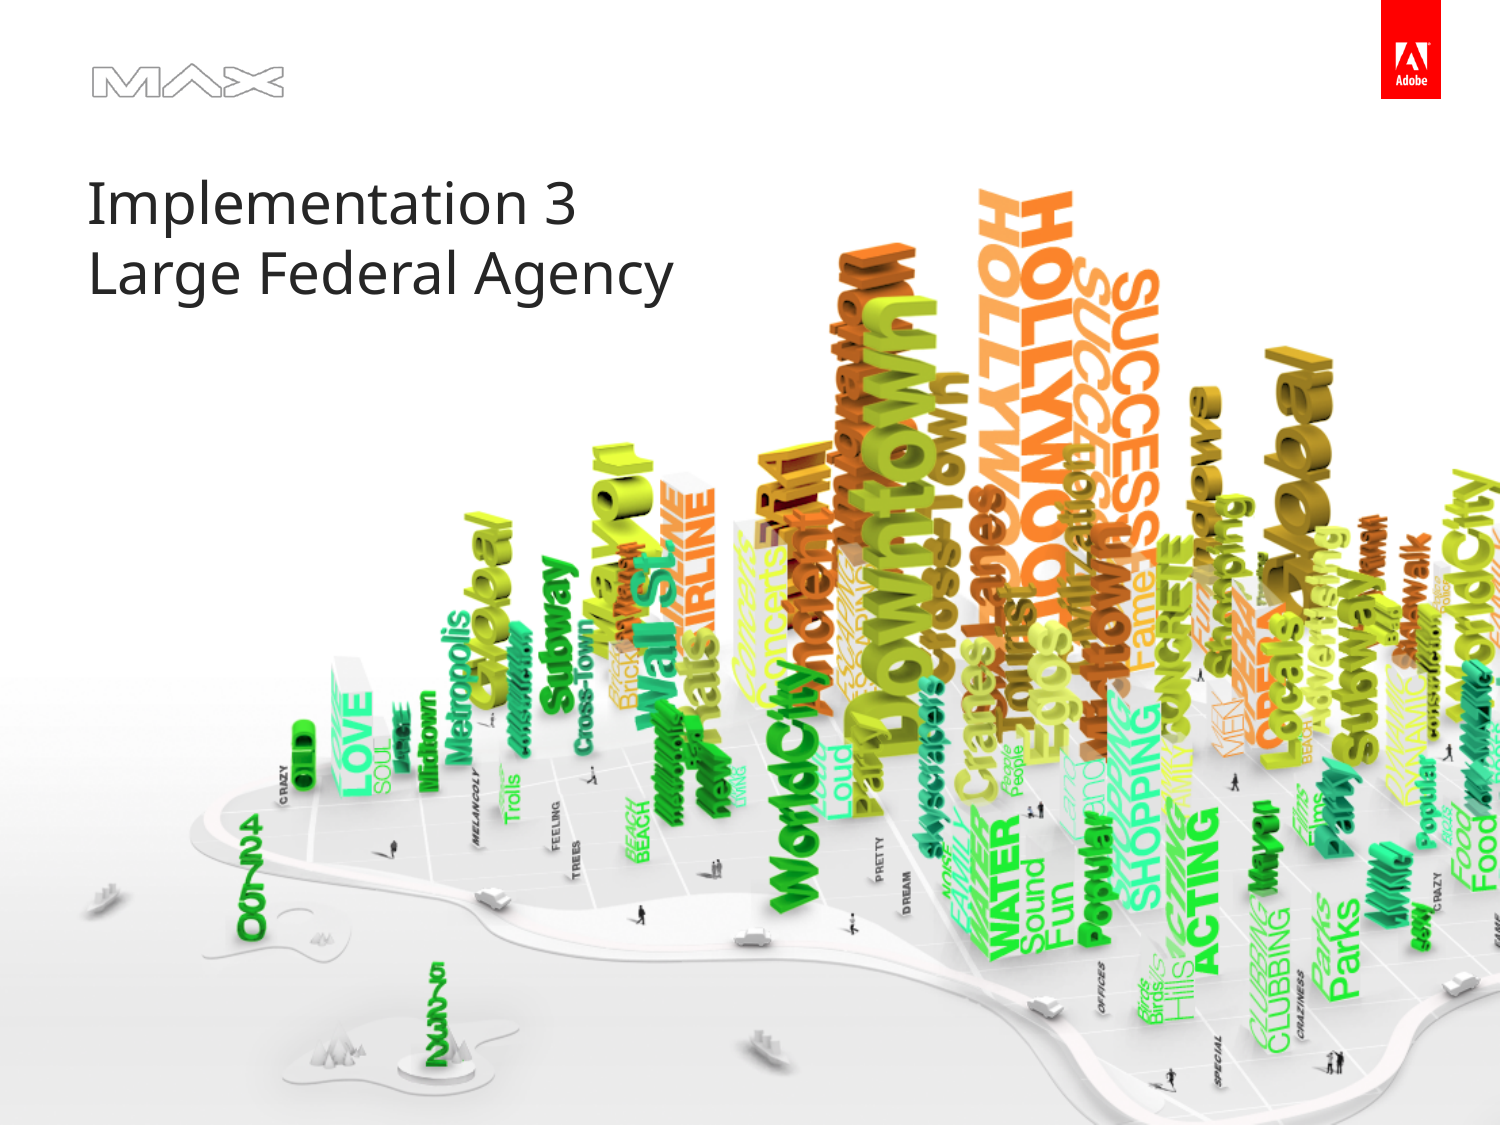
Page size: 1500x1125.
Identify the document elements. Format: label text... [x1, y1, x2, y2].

picture [0, 0, 1500, 1125]
title Implementation 3 Large Federal Agency [71, 146, 859, 326]
